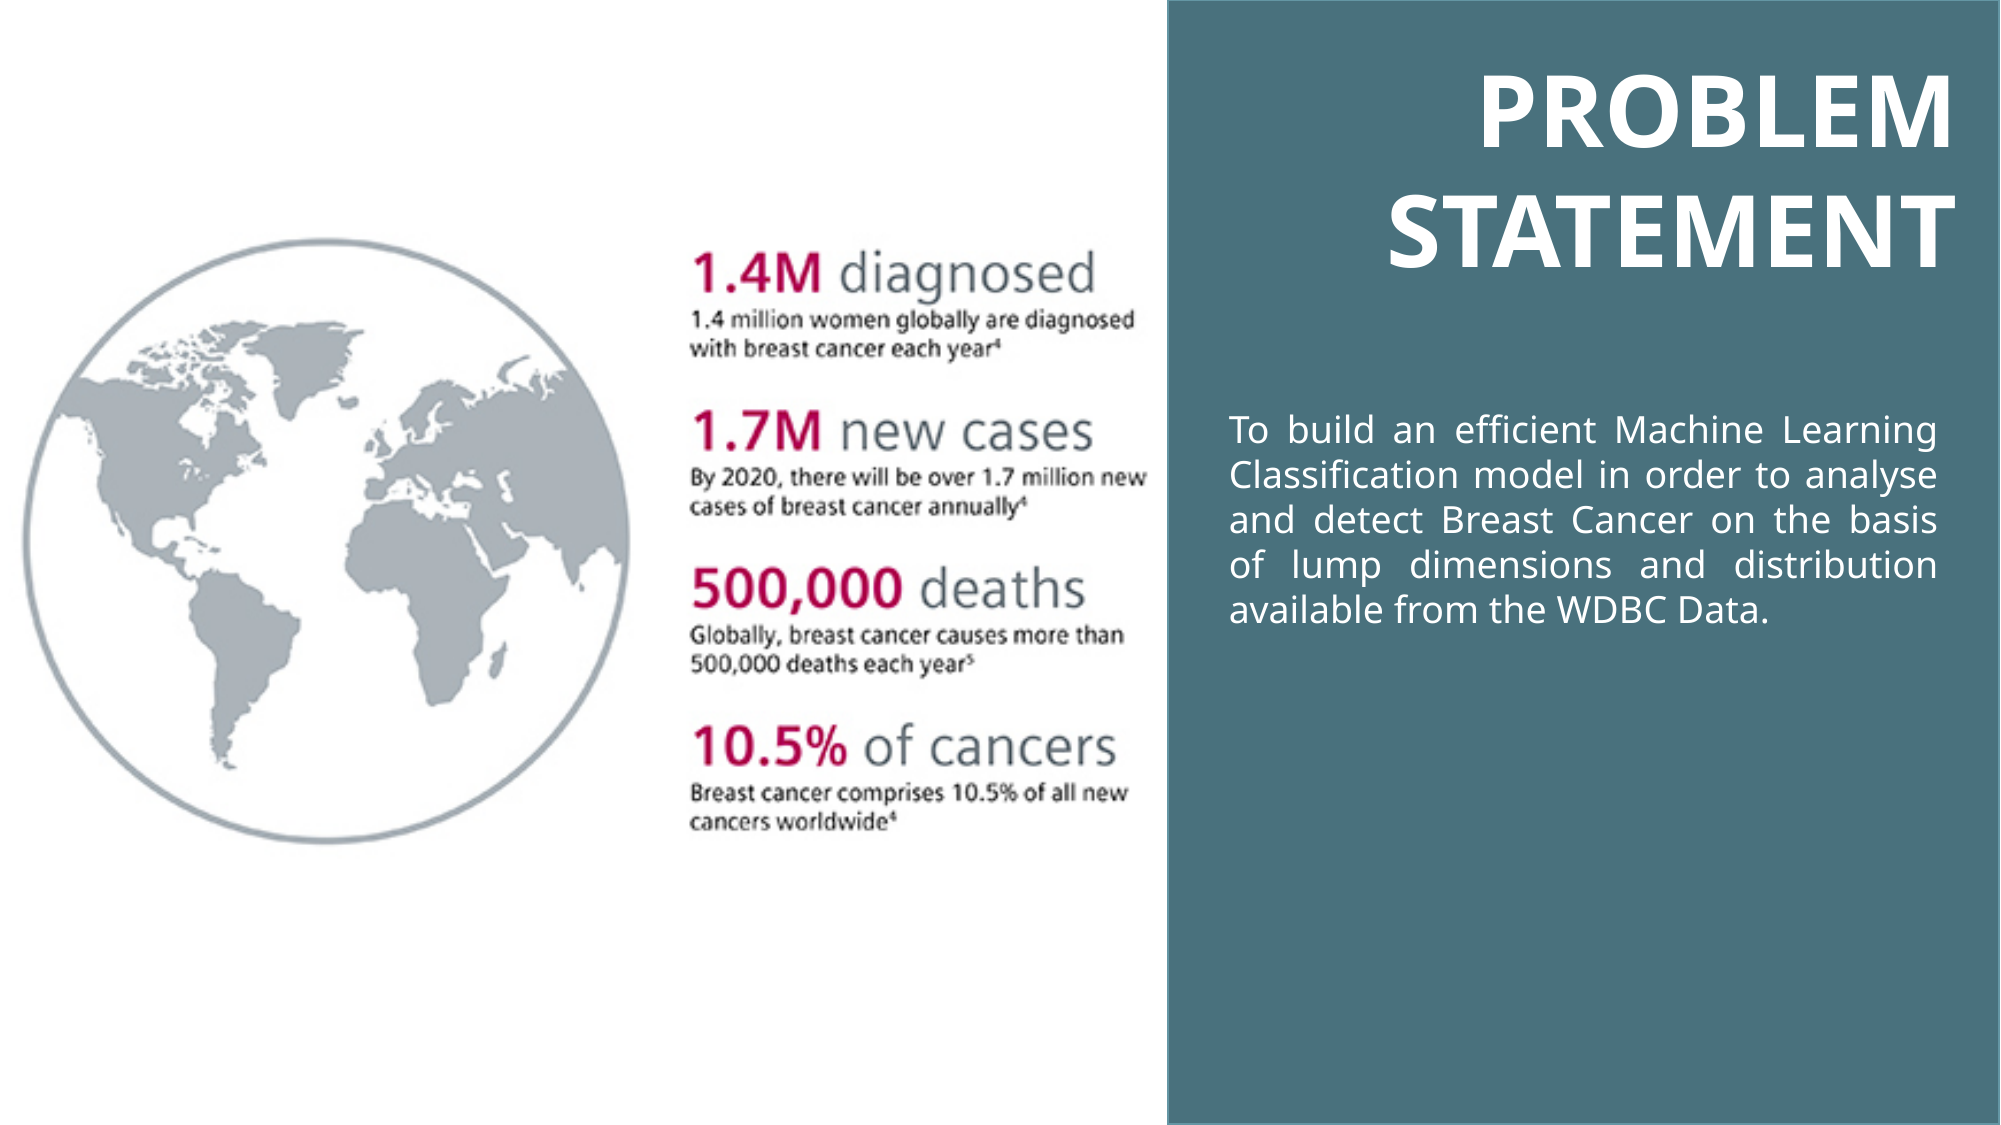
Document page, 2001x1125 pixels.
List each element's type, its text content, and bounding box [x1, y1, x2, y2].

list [8, 215, 1157, 868]
text_box PROBLEM STATEMENT [1194, 39, 1973, 295]
text_box [1167, 0, 2000, 1125]
text_box To build an efficient Machine Learning Classification model in order to analyse and detect Breast Cancer on the basis of lump dimensions and distribution available from the WDBC Data. [1214, 398, 1954, 639]
